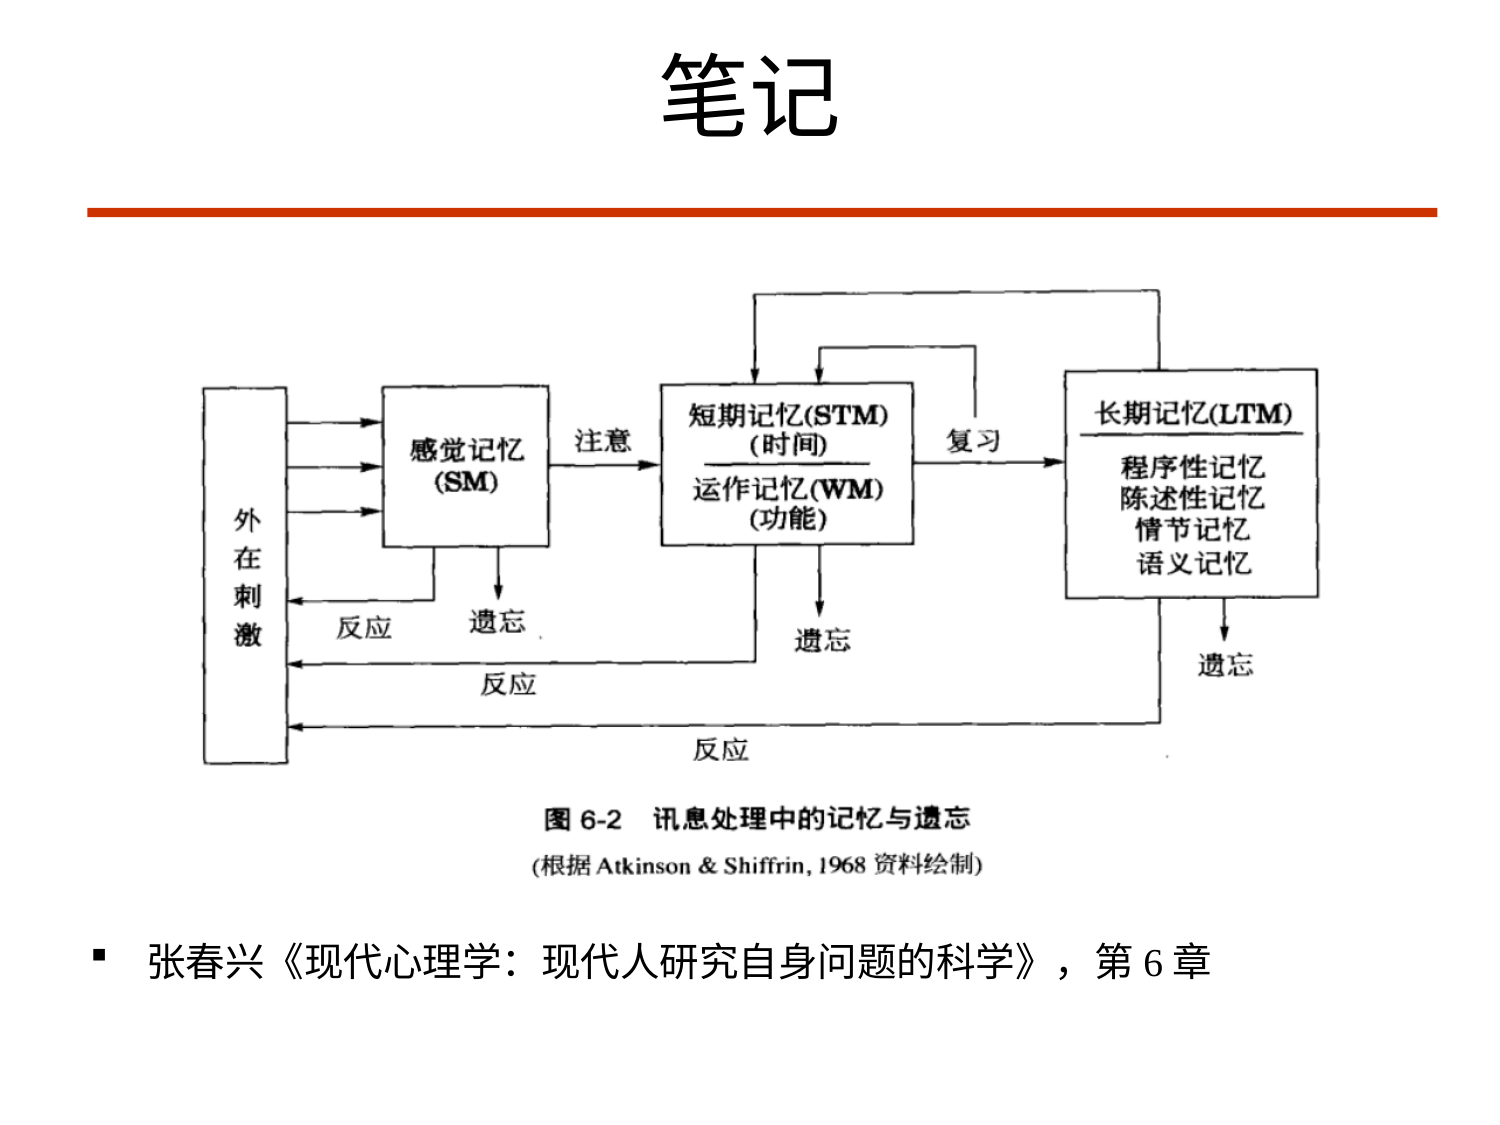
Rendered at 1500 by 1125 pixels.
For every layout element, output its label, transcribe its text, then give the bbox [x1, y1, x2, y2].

picture [174, 287, 1338, 889]
title 笔记 [112, 0, 1388, 188]
list 张春兴《现代心理学：现代人研究自身问题的科学》，第6章 [75, 938, 1425, 1006]
